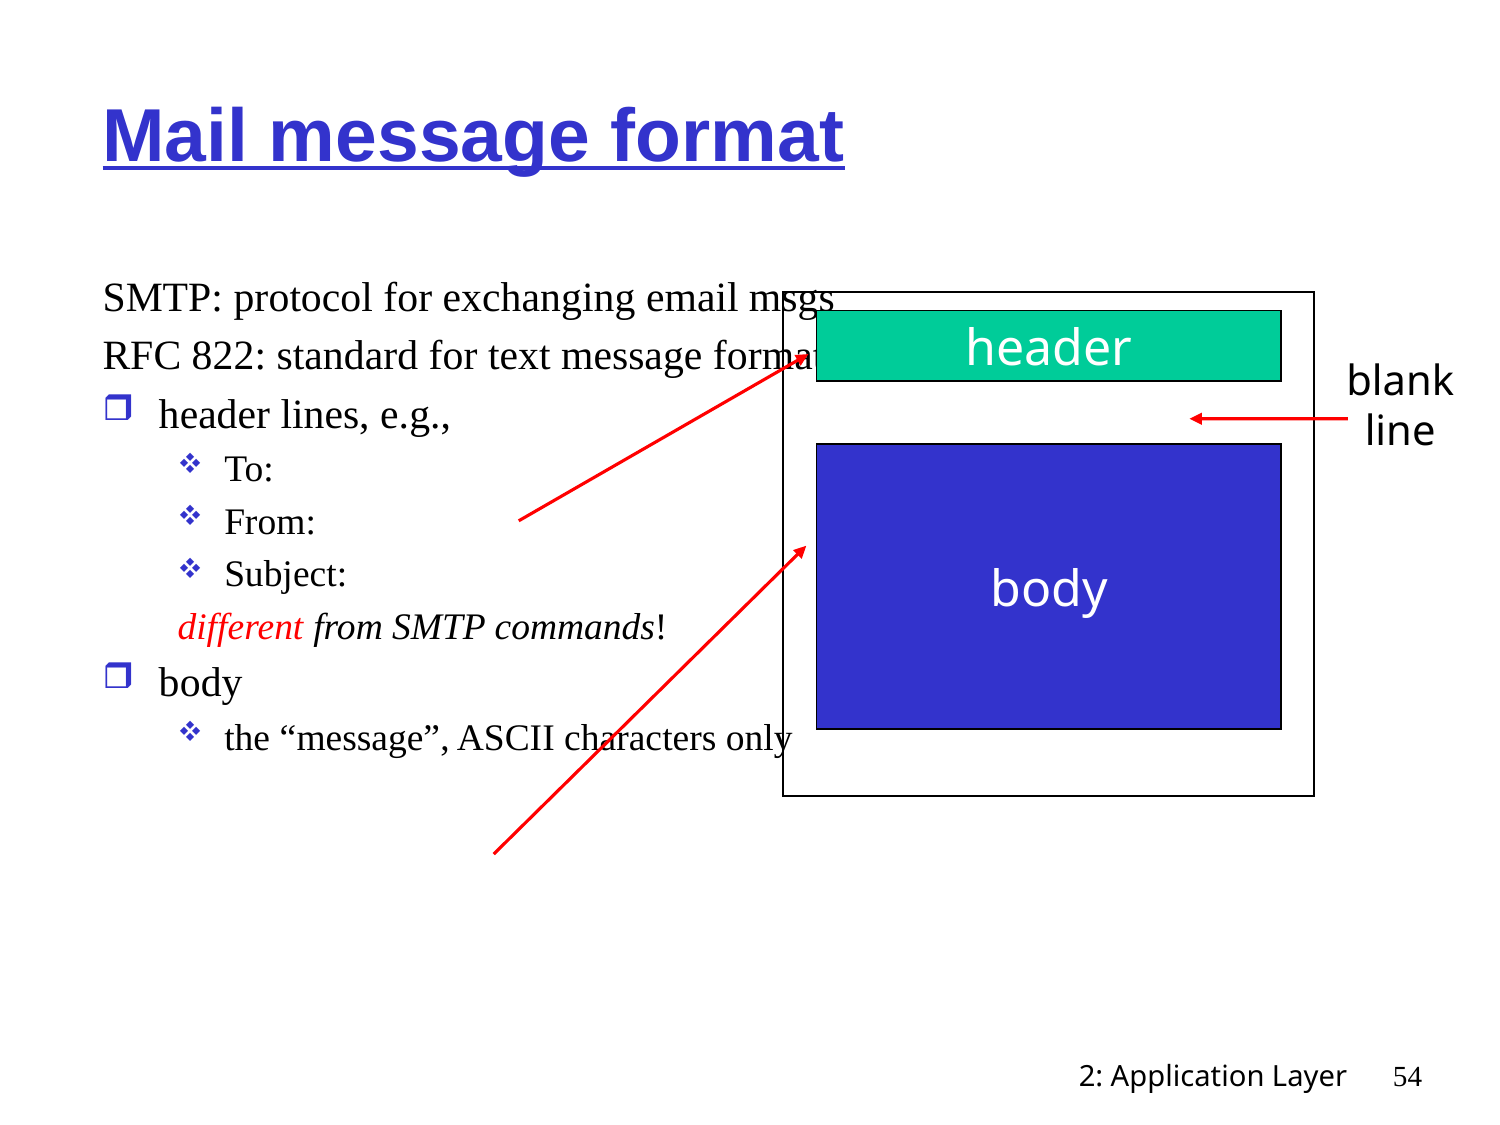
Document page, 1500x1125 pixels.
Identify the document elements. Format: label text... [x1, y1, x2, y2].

text_box [783, 291, 1315, 796]
text_box [1189, 412, 1348, 425]
list SMTP: protocol for exchanging email msgs RFC 822: standard for text message format: header lines, e.g., To: From: Subject: different from SMTP commands! body the “message”, ASCII characters only [87, 262, 1363, 1025]
slide_number 54 [1362, 1049, 1438, 1125]
footer 2: Application Layer [887, 1049, 1362, 1125]
text_box blank line [1331, 346, 1469, 462]
text_box [518, 354, 809, 521]
text_box [493, 545, 807, 855]
title Mail message format [87, 37, 1363, 225]
